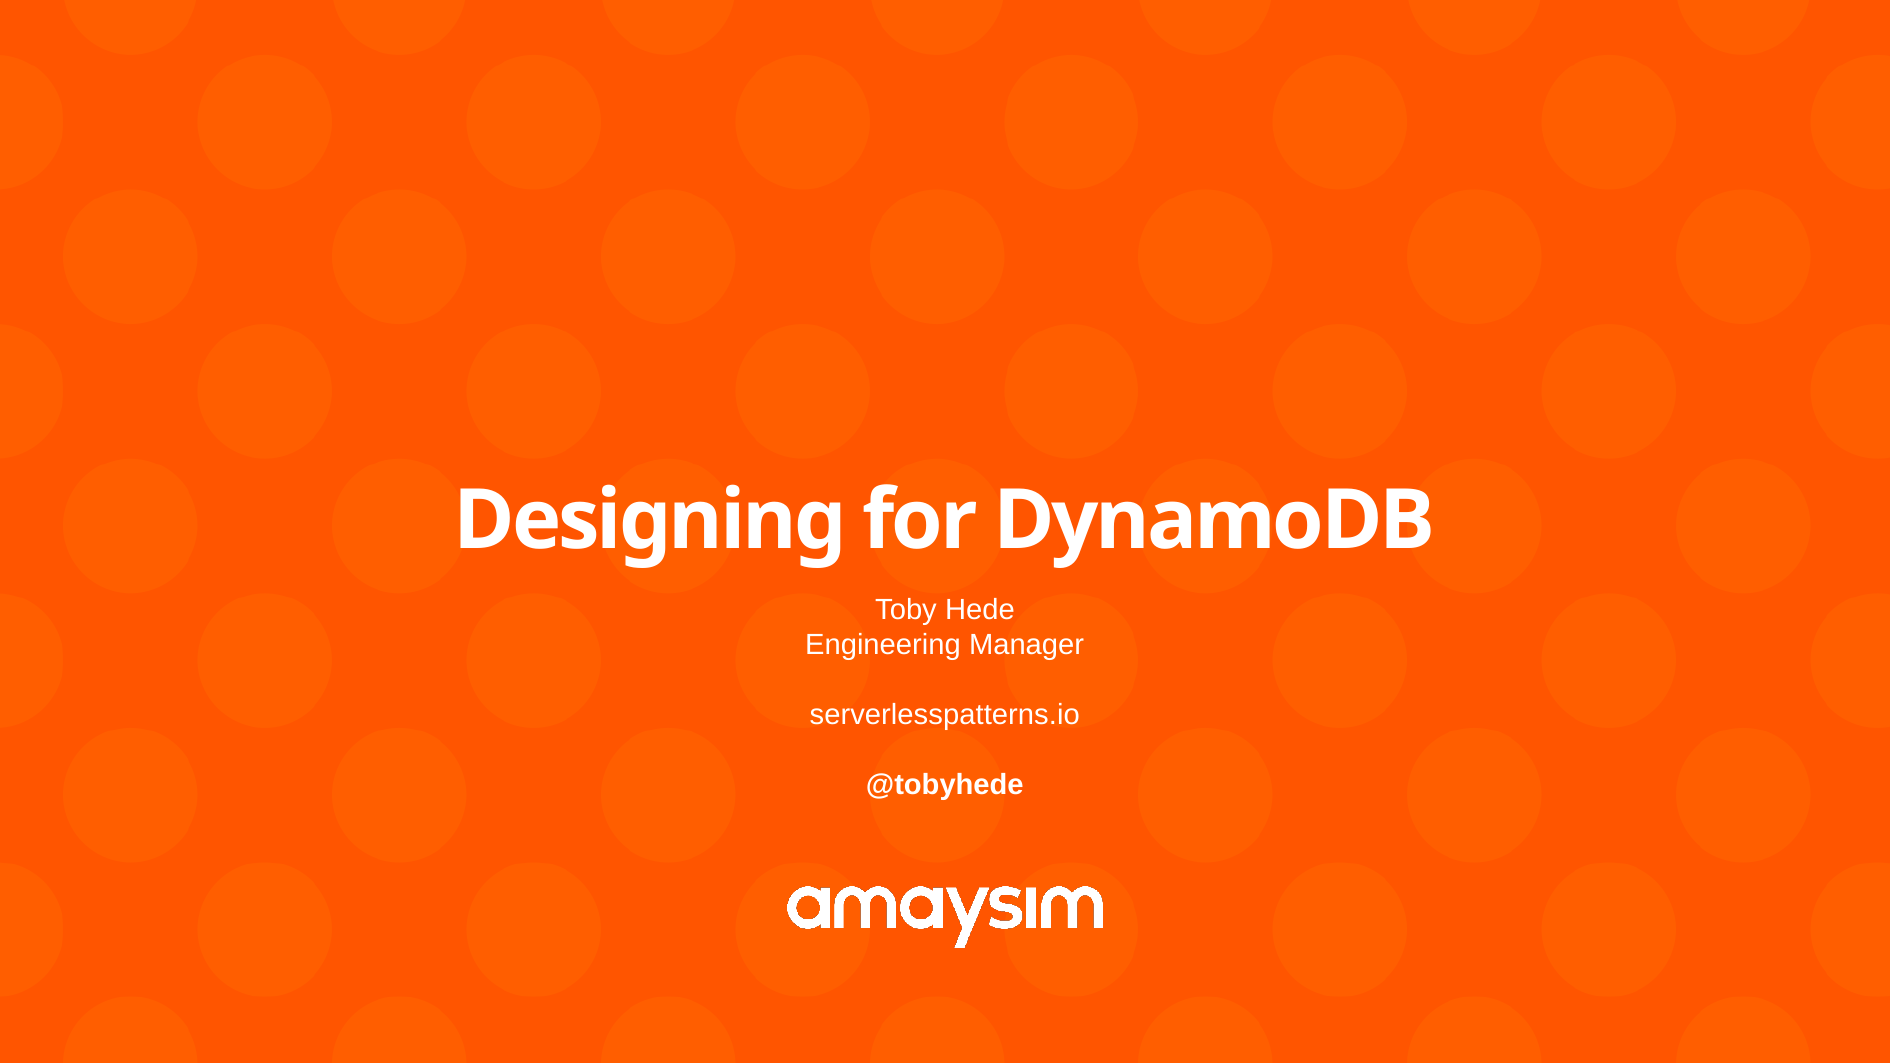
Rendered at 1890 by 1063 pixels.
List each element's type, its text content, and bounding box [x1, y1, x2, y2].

subtitle Toby Hede Engineering Manager serverlesspatterns.io @tobyhede [117, 590, 1772, 867]
picture [0, 0, 1890, 1063]
title Designing for DynamoDB [117, 117, 1772, 567]
